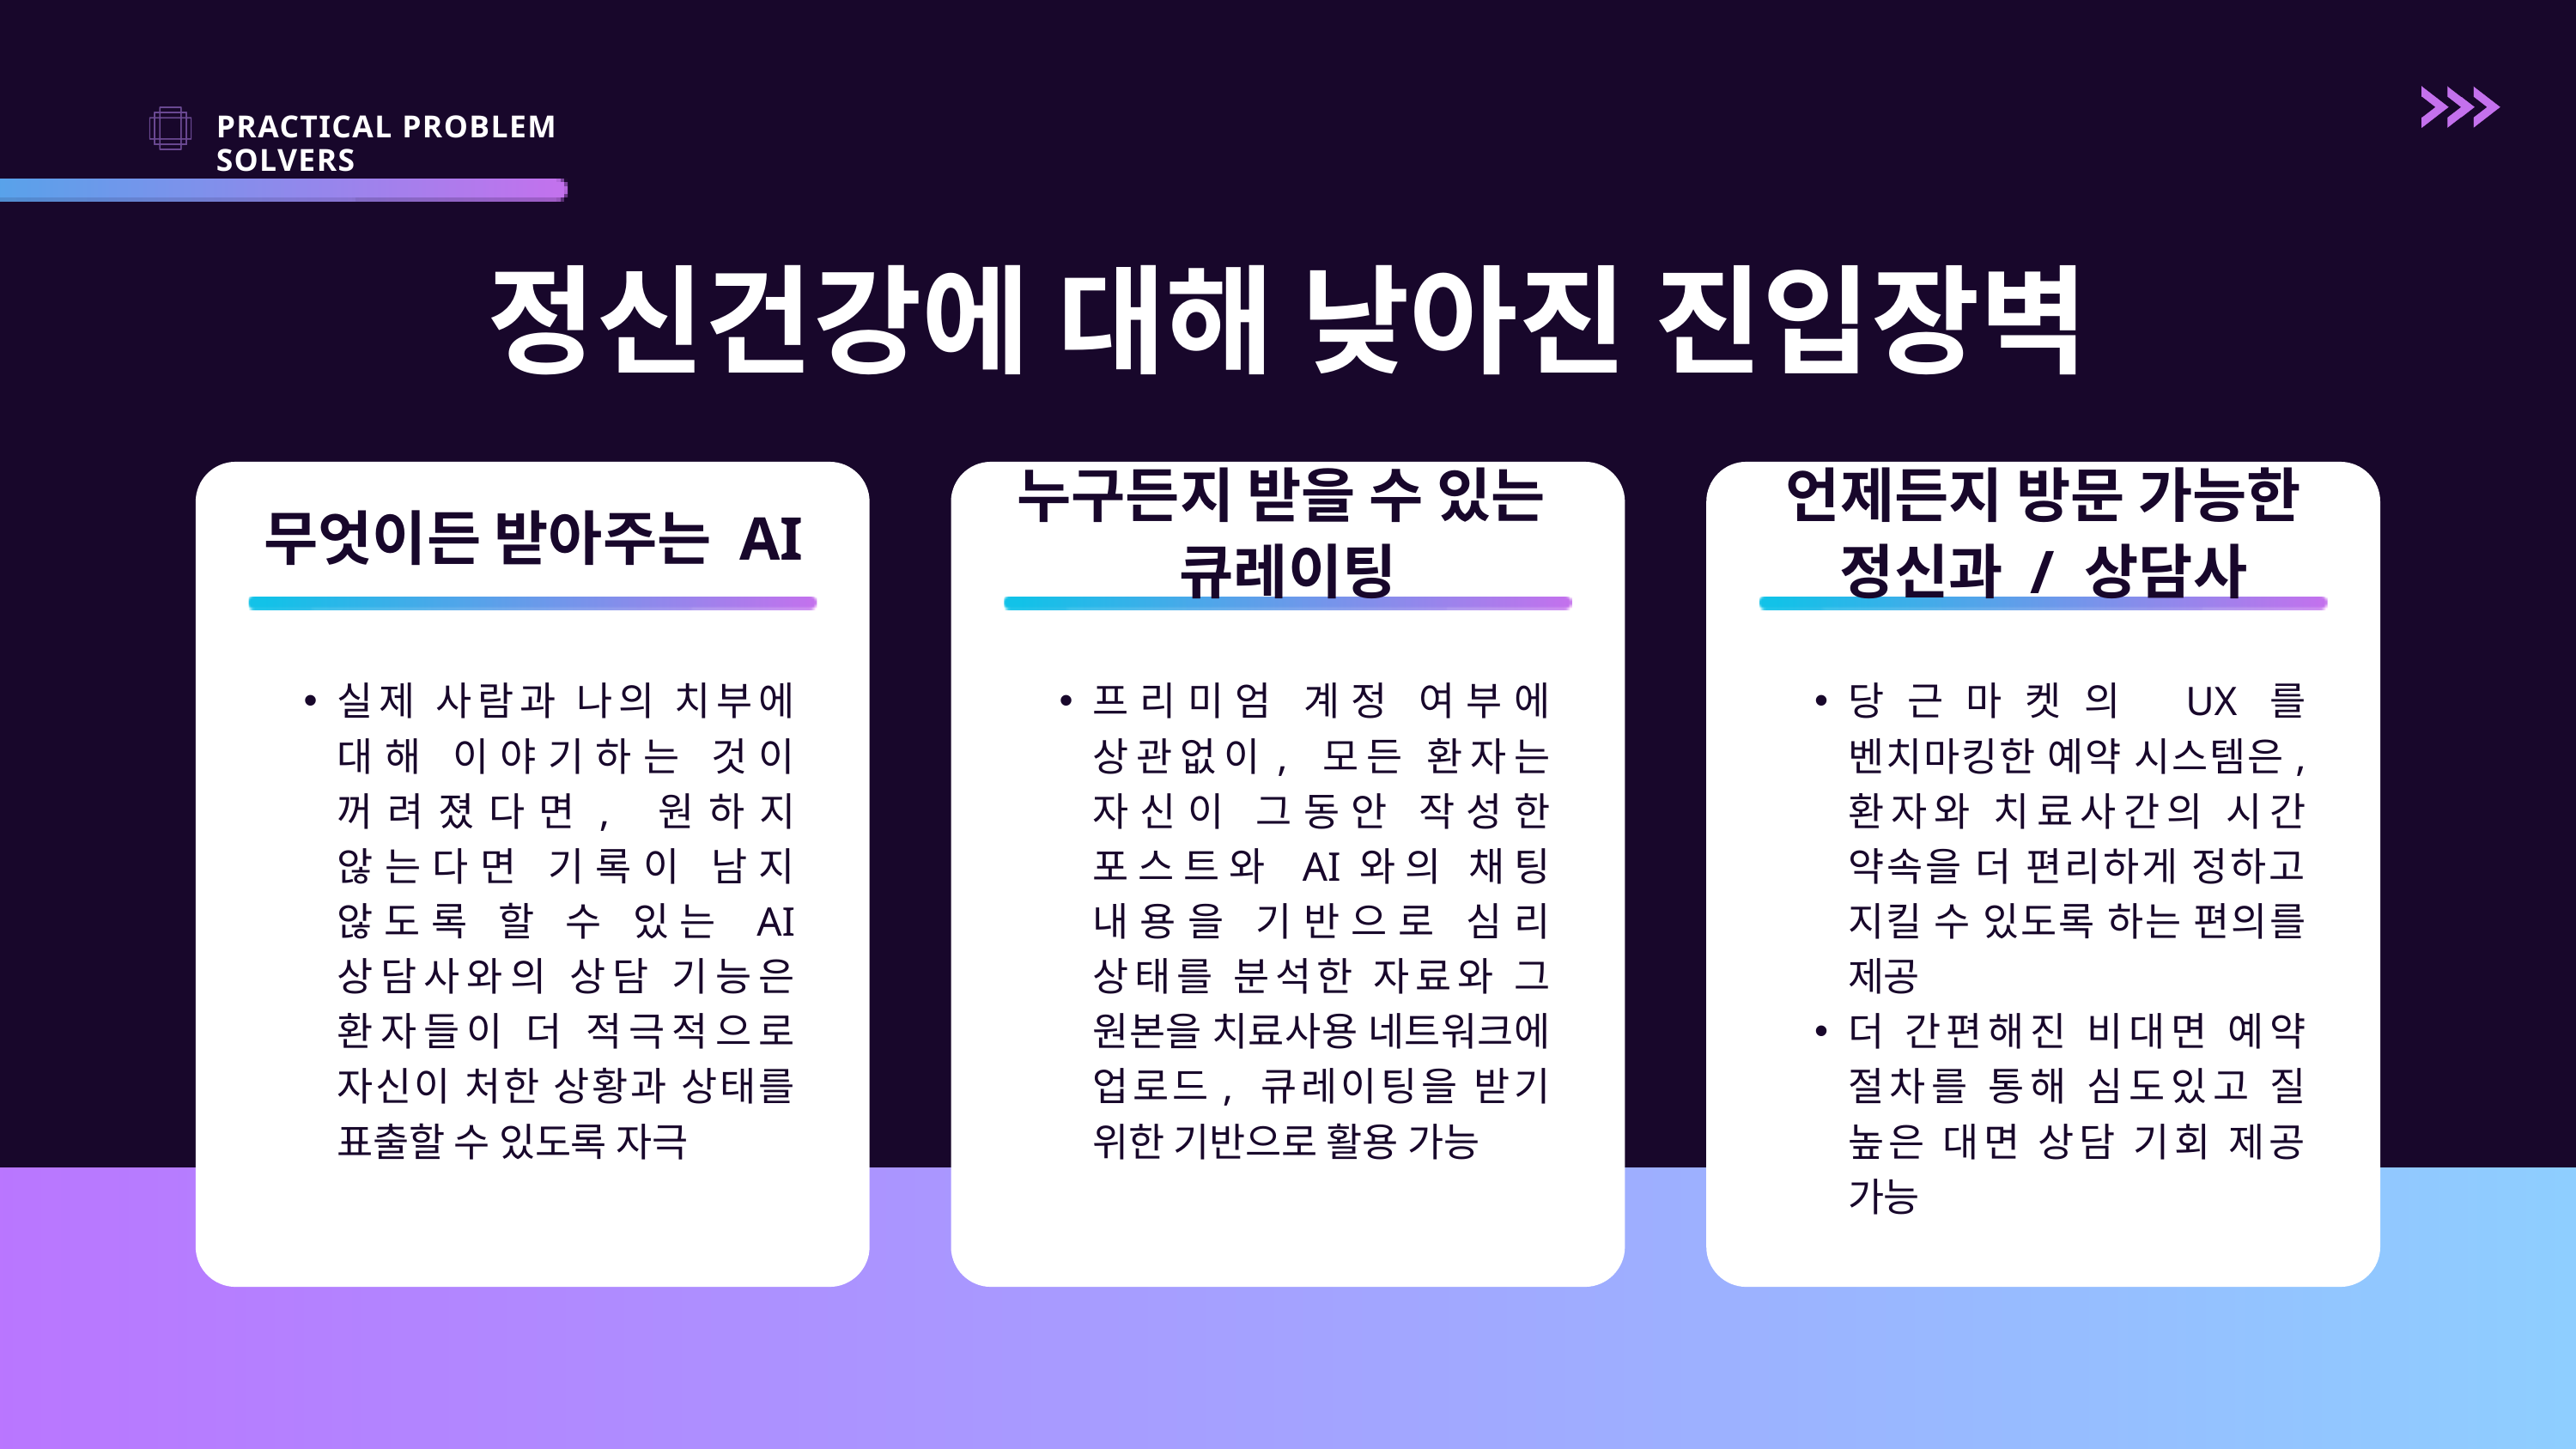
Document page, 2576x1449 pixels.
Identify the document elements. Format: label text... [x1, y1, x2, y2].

text_box [149, 106, 192, 150]
text_box [2421, 86, 2500, 129]
text_box PRACTICAL PROBLEM SOLVERS [216, 110, 644, 178]
text_box [0, 1167, 2576, 1449]
text_box 누구든지 받을 수 있는 큐레이팅 [974, 452, 1603, 460]
text_box 정신건강에 대해 낮아진 진입장벽 [144, 246, 2432, 389]
text_box 언제든지 방문 가능한 정신과 / 상담사 [1729, 452, 2359, 460]
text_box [951, 461, 1625, 1288]
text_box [1705, 461, 2381, 1288]
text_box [195, 461, 870, 1288]
text_box [0, 179, 568, 202]
